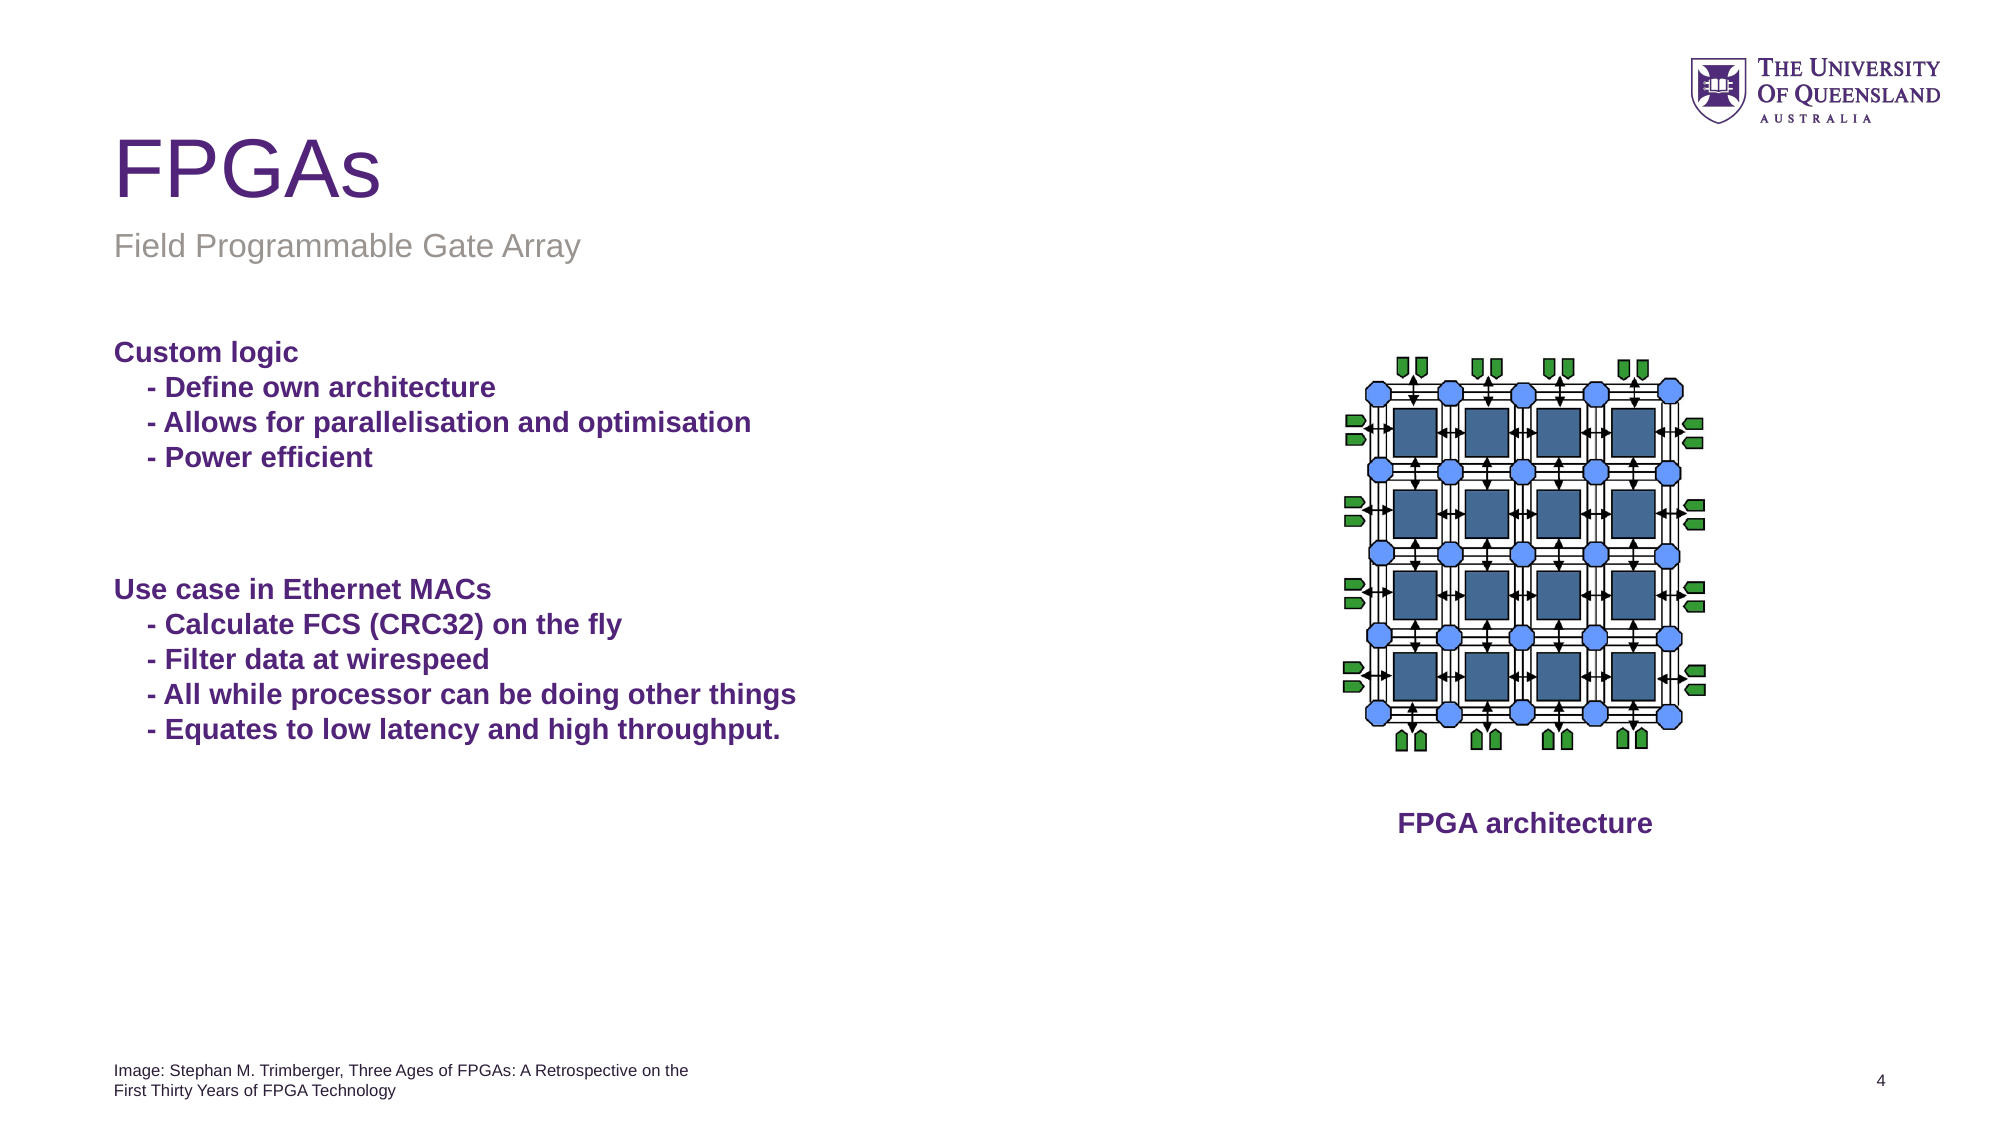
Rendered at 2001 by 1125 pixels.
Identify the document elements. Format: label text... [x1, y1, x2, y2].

picture [1691, 58, 1940, 124]
list Field Programmable Gate Array [114, 223, 1886, 307]
slide_number 4 [1838, 1070, 1886, 1089]
list Custom logic - Define own architecture - Allows for parallelisation and optimisation - Power efficient Use case in Ethernet MACs - Calculate FCS (CRC32) on the fly - Filter data at wirespeed - All while processor can be doing other things - Equates to low latency and high throughput. [114, 333, 1886, 1000]
picture [1333, 340, 1718, 766]
text_box FPGA architecture [1307, 796, 1745, 847]
title FPGAs [114, 125, 1886, 203]
footer Image: Stephan M. Trimberger, Three Ages of FPGAs: A Retrospective on the First Thirty Years of FPGA Technology [114, 1070, 717, 1089]
